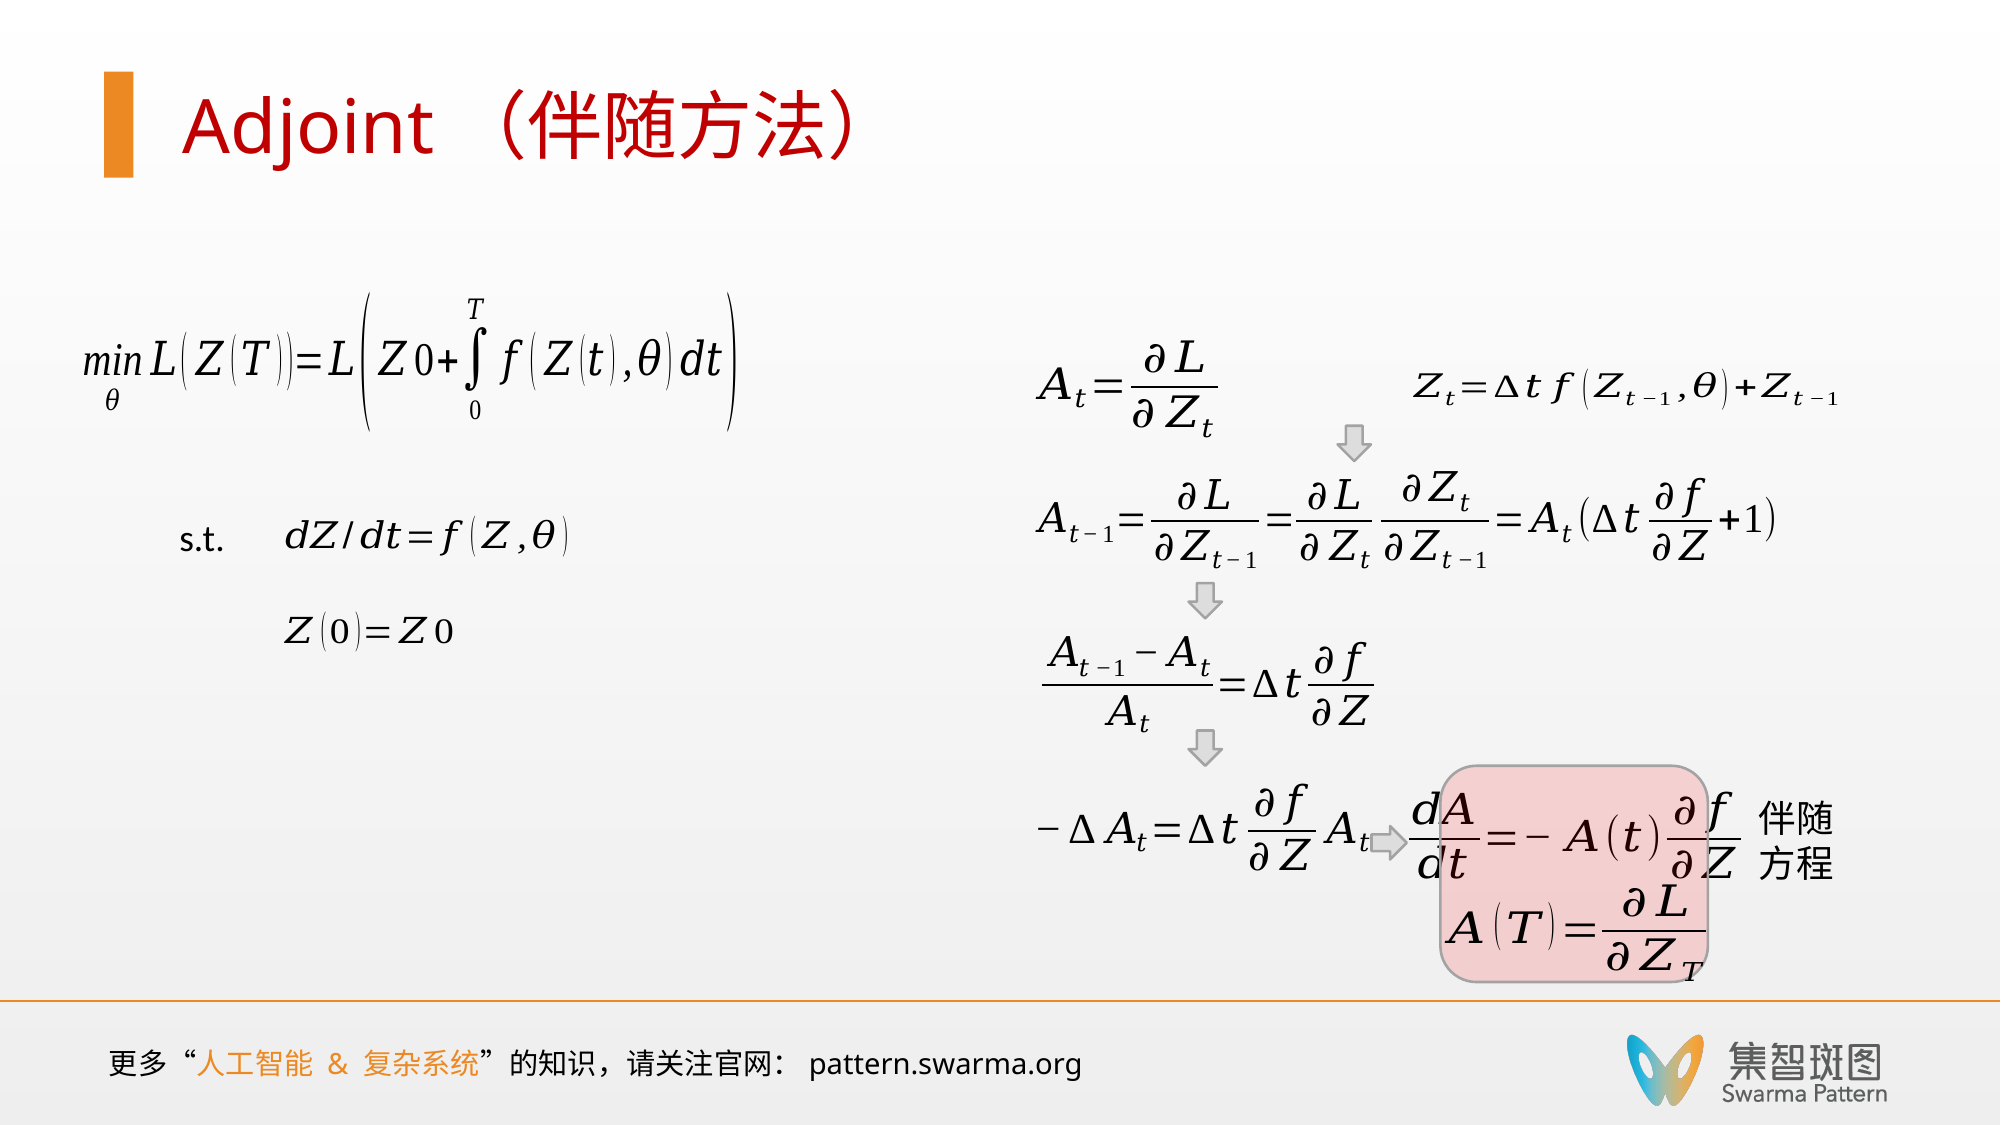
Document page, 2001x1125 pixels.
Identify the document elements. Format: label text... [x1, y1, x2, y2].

text_box Adjoint（伴随方法） [168, 71, 1847, 177]
text_box 伴随方程 [1744, 787, 1872, 893]
text_box [1336, 424, 1373, 463]
text_box [1187, 729, 1224, 767]
text_box [1370, 824, 1408, 861]
text_box [103, 70, 135, 179]
text_box s.t. [164, 506, 283, 566]
picture [1621, 1028, 1907, 1113]
text_box 更多“人工智能 & 复杂系统”的知识，请关注官网：pattern.swarma.org [94, 1038, 1273, 1088]
text_box [1439, 764, 1710, 984]
text_box [1187, 581, 1224, 620]
